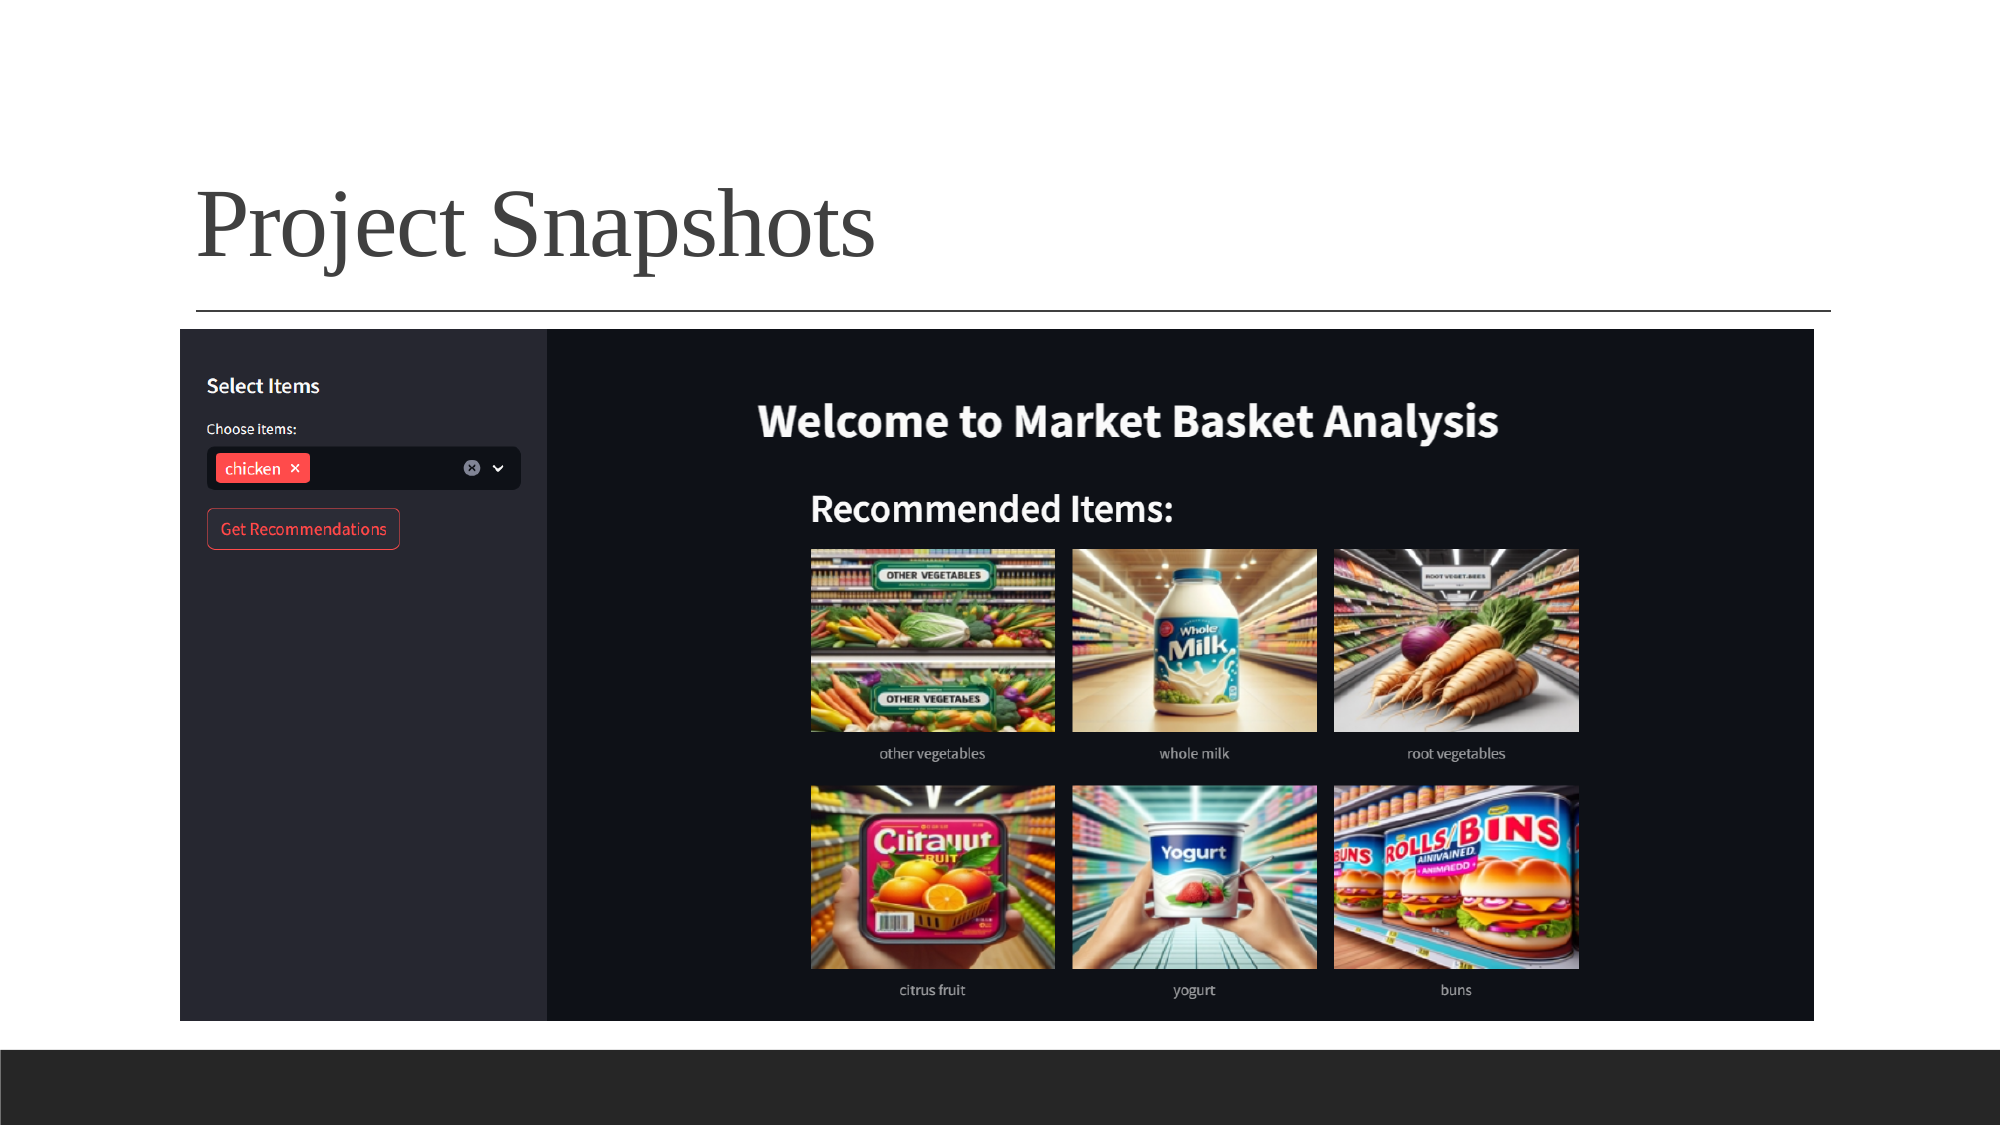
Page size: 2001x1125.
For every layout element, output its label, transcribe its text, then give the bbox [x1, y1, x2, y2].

title Project Snapshots [180, 47, 1830, 285]
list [179, 328, 1815, 1022]
